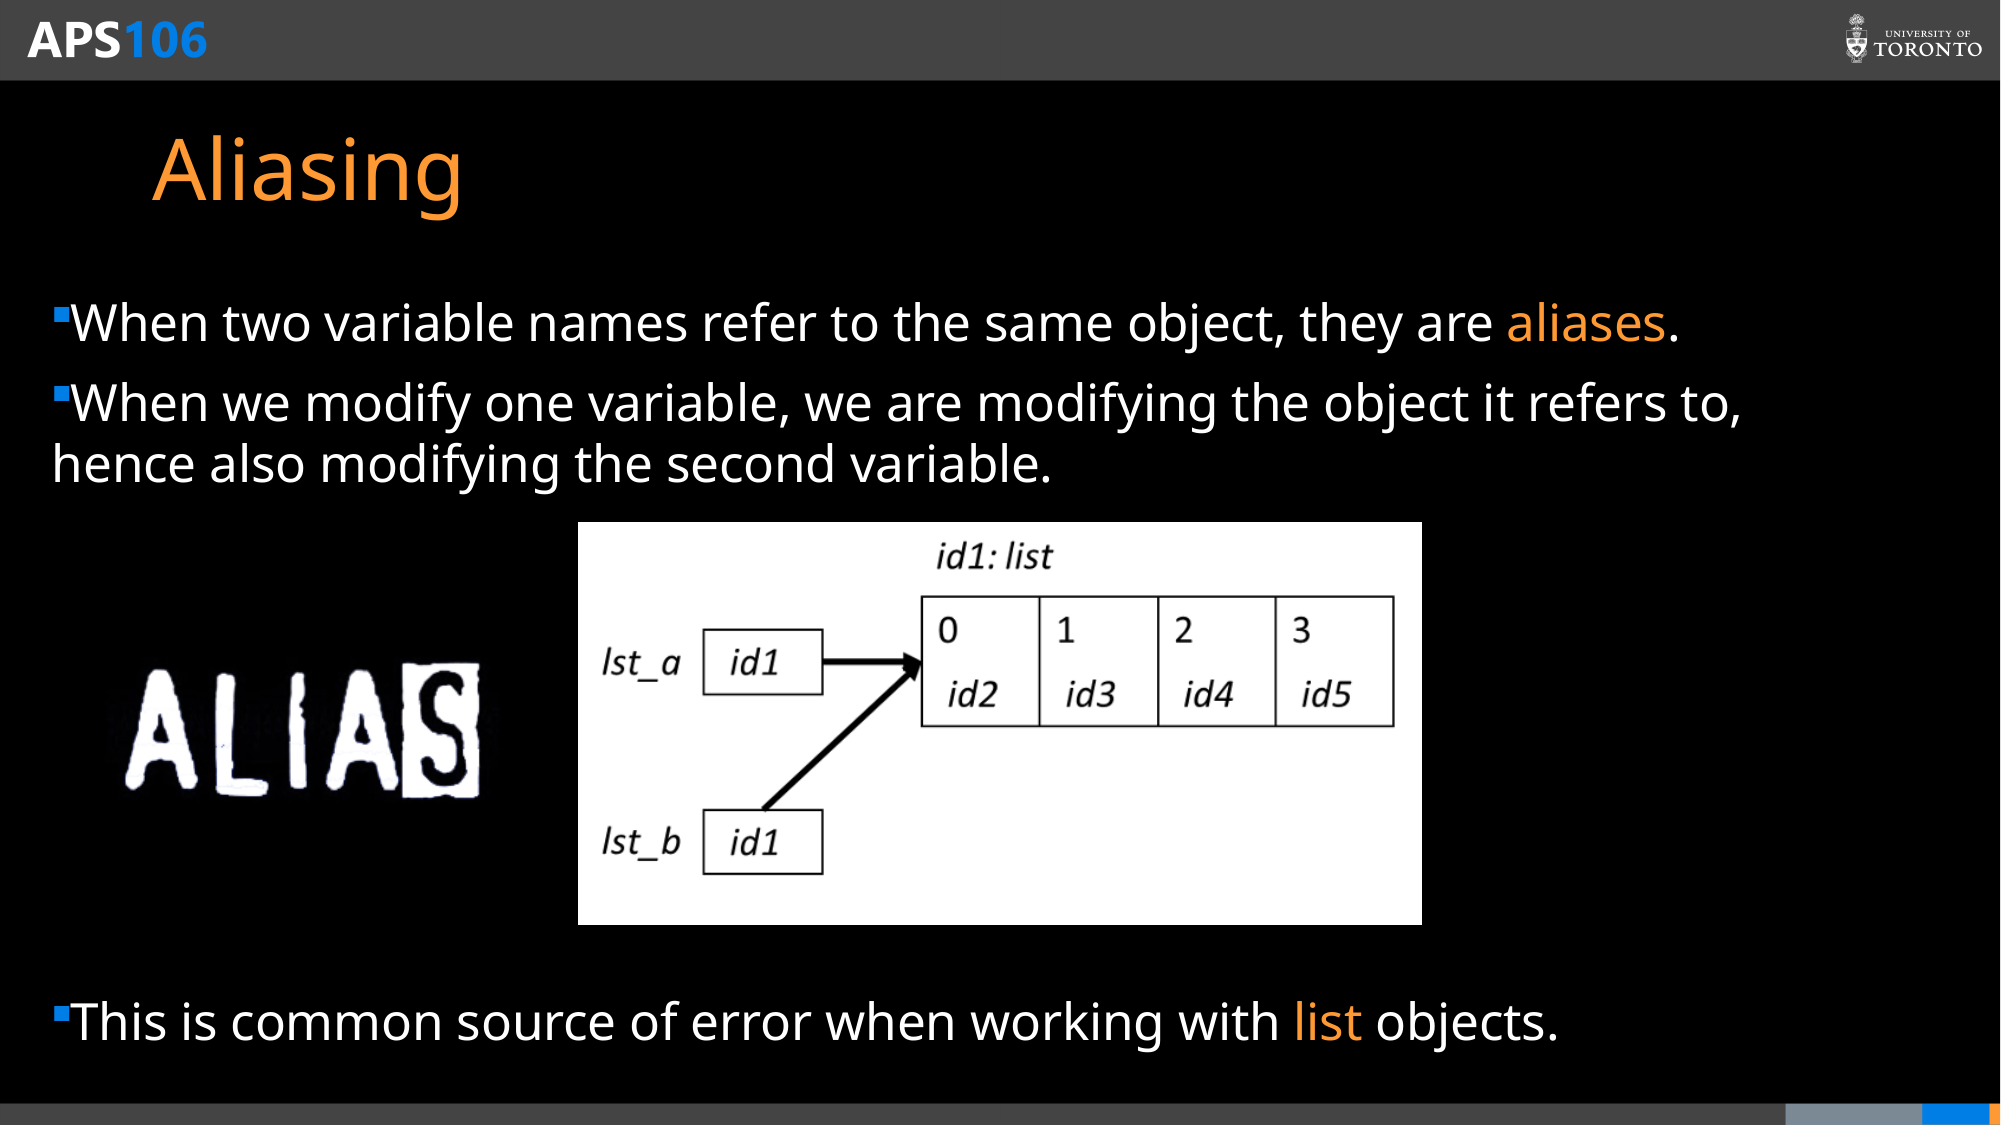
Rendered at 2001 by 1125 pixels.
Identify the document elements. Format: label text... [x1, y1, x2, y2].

title Aliasing [137, 119, 1863, 227]
list When two variable names refer to the same object, they are aliases. When we modify one variable, we are modifying the object it refers to, hence also modifying the second variable. This is common source of error when working with list objects. [34, 282, 1966, 1066]
picture [0, 0, 2001, 1125]
